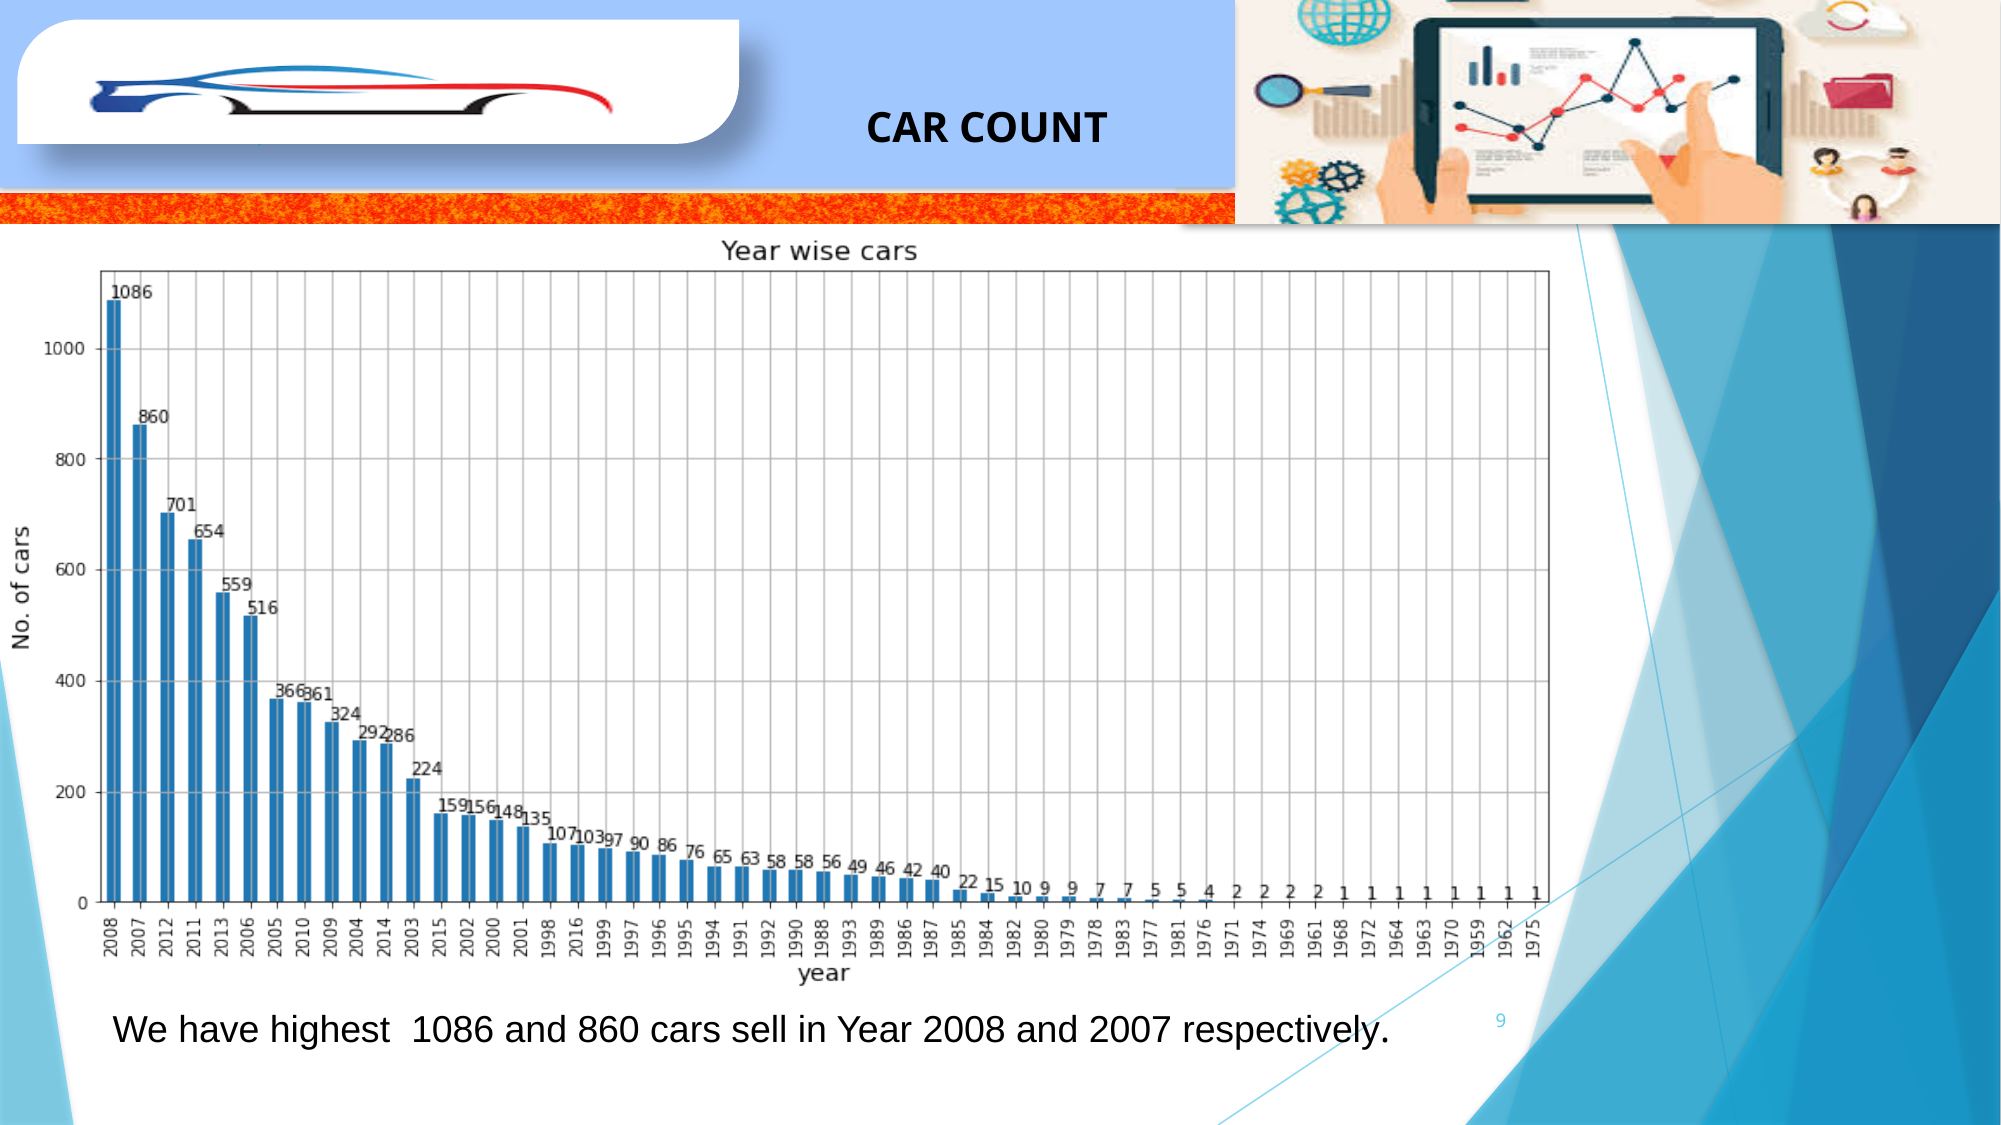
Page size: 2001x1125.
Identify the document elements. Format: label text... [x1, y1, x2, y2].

text_box We have highest 1086 and 860 cars sell in Year 2008 and 2007 respectively. [97, 1010, 1507, 1058]
slide_number 9 [1409, 1010, 1522, 1051]
picture [0, 229, 1560, 999]
text_box CAR COUNT [739, 93, 1172, 159]
picture [0, 0, 2000, 225]
subtitle [0, 0, 1175, 188]
picture [16, 19, 740, 145]
